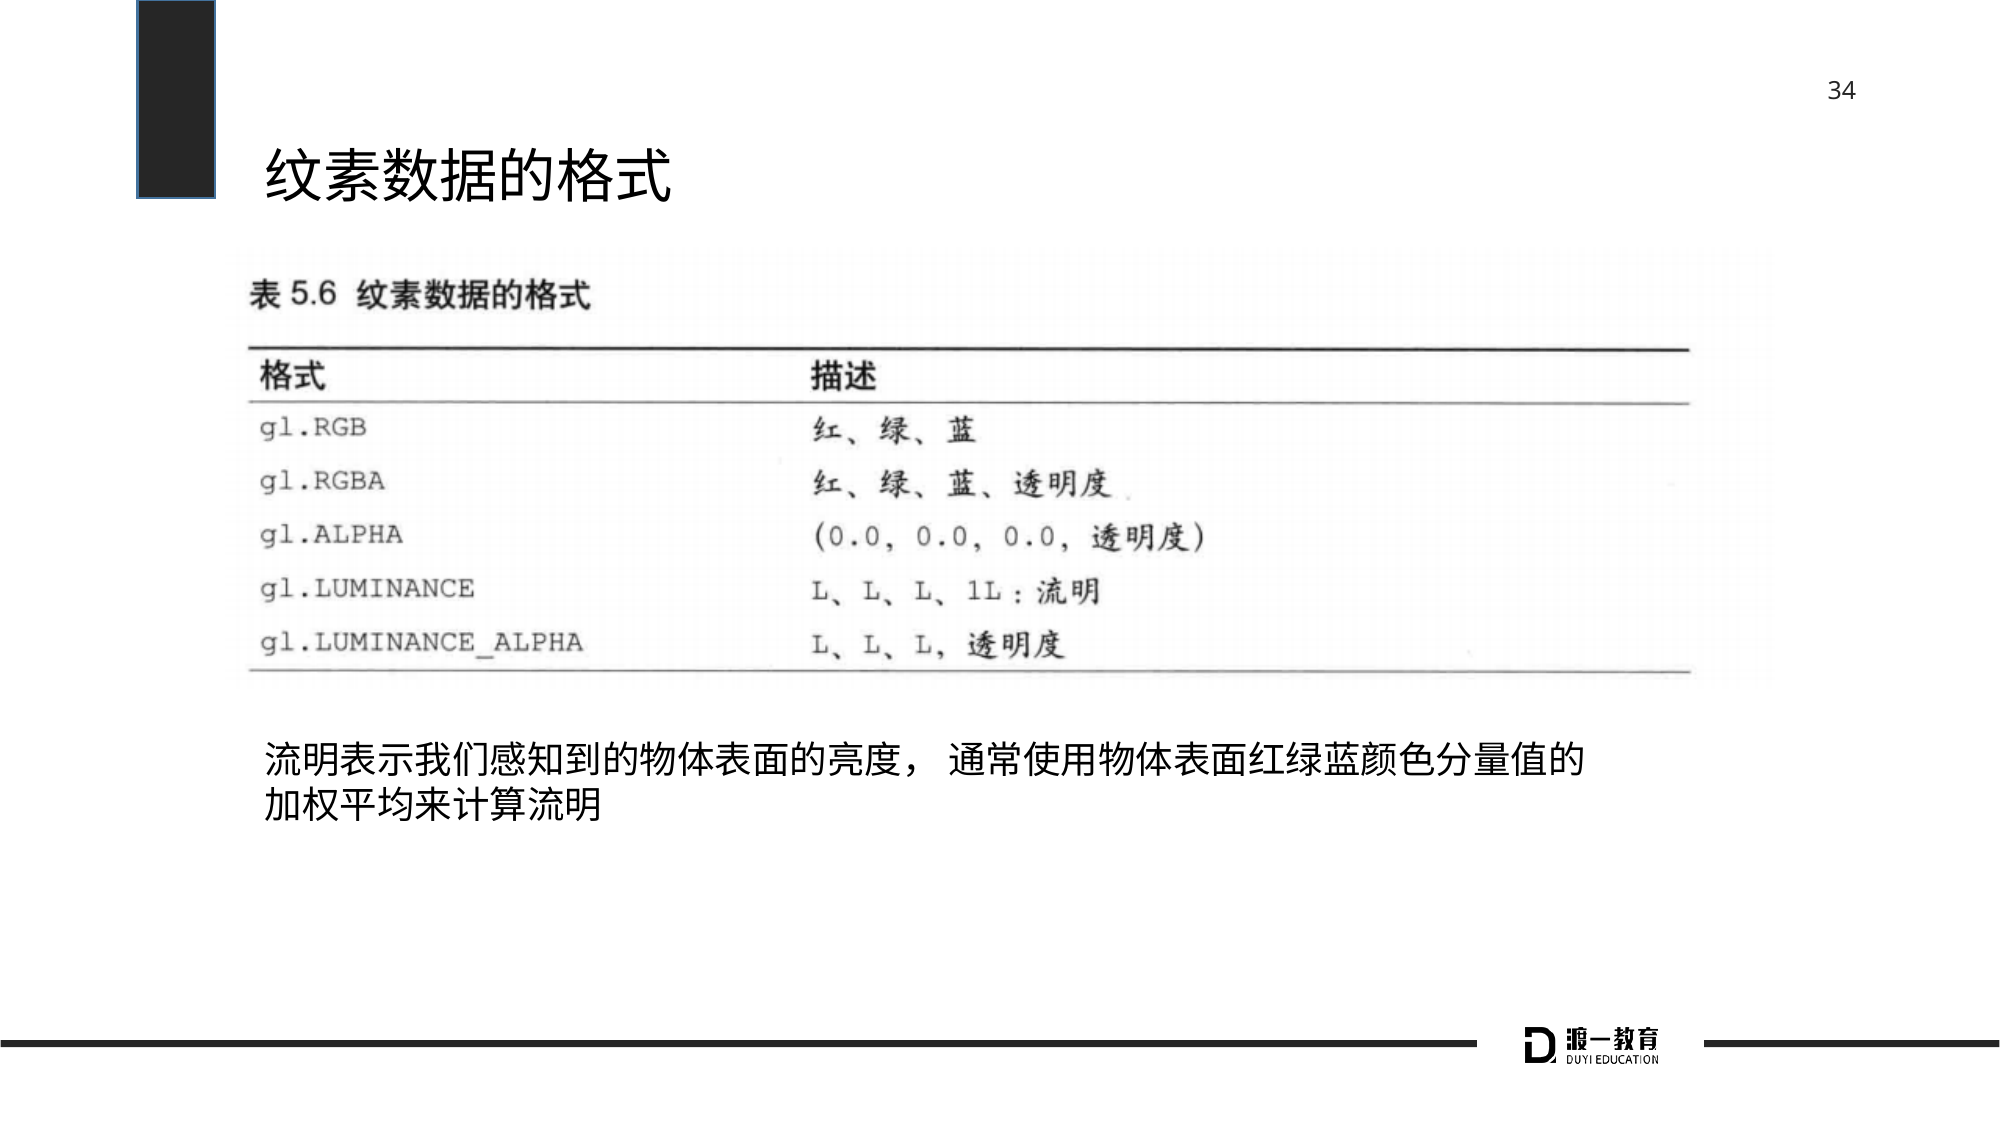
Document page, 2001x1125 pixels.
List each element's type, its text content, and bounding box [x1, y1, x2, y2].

picture [225, 247, 1775, 689]
text_box 流明表示我们感知到的物体表面的亮度， 通常使用物体表面红绿蓝颜色分量值的加权平均来计算流明 [249, 728, 1605, 834]
picture [1502, 1008, 1679, 1081]
title 纹素数据的格式 [249, 93, 1750, 218]
